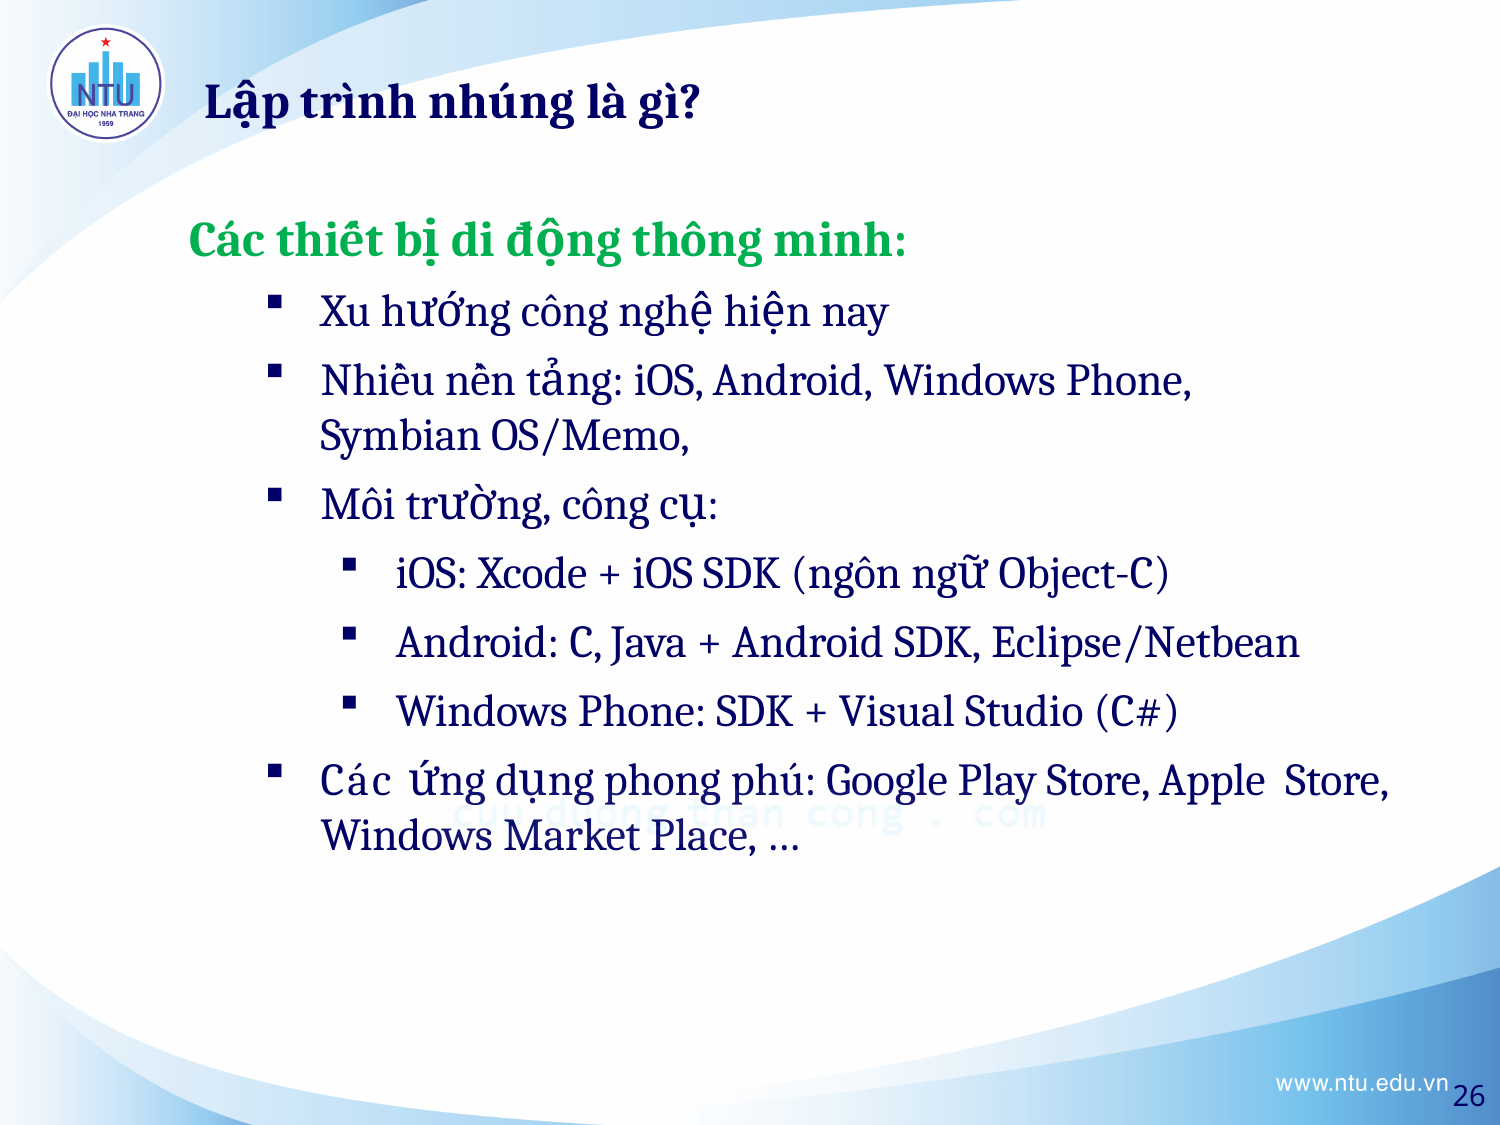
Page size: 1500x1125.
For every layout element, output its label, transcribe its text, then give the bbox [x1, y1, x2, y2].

picture [0, 0, 1500, 1125]
text_box Các thiết bị di động thông minh: Xu hướng công nghệ hiện nay Nhiều nền tảng: iOS, Android, Windows Phone, Symbian OS/Memo, Môi trường, công cụ: iOS: Xcode + iOS SDK (ngôn ngữ Object-C) Android: C, Java + Android SDK, Eclipse/Netbean Windows Phone: SDK + Visual Studio (C#) Các ứng dụng phong phú: Google Play Store, Apple Store, Windows Market Place, … [187, 187, 1447, 860]
text_box 26 [1446, 1082, 1492, 1117]
text_box Lập trình nhúng là gì? [187, 61, 1250, 137]
